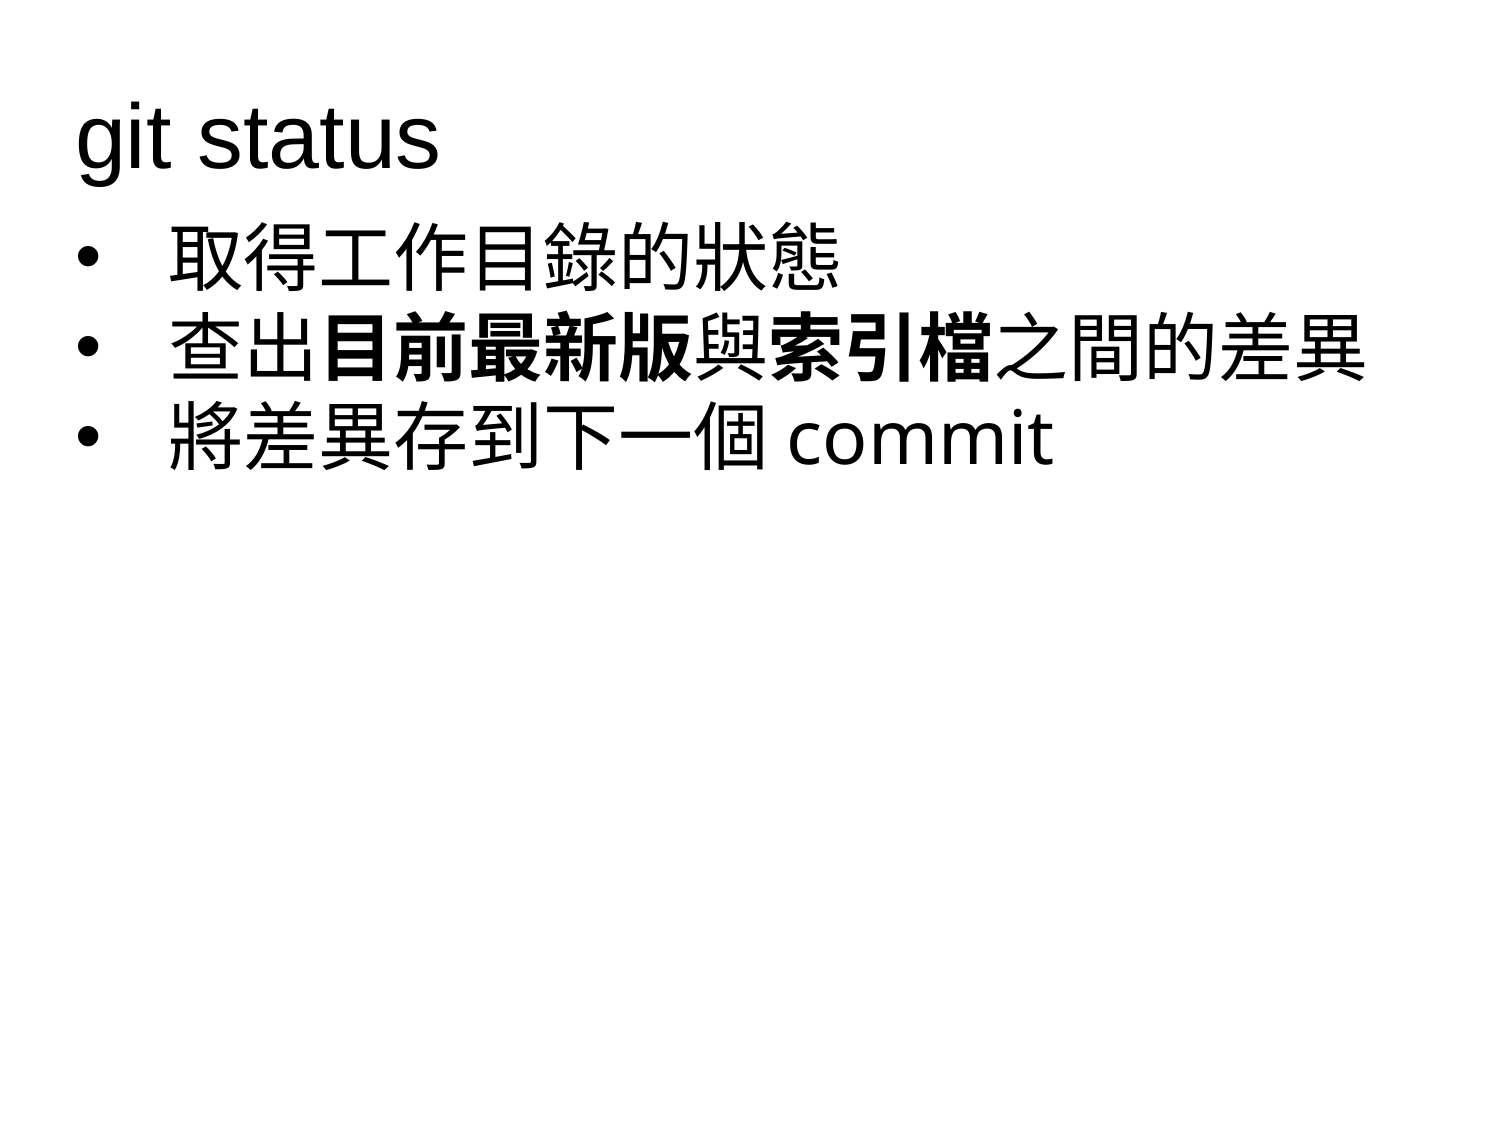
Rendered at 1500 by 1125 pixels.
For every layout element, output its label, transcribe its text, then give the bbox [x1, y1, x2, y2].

text_box git status [75, 44, 1425, 233]
text_box 取得工作目錄的狀態 查出目前最新版與索引檔之間的差異 將差異存到下一個commit [74, 210, 1468, 1072]
